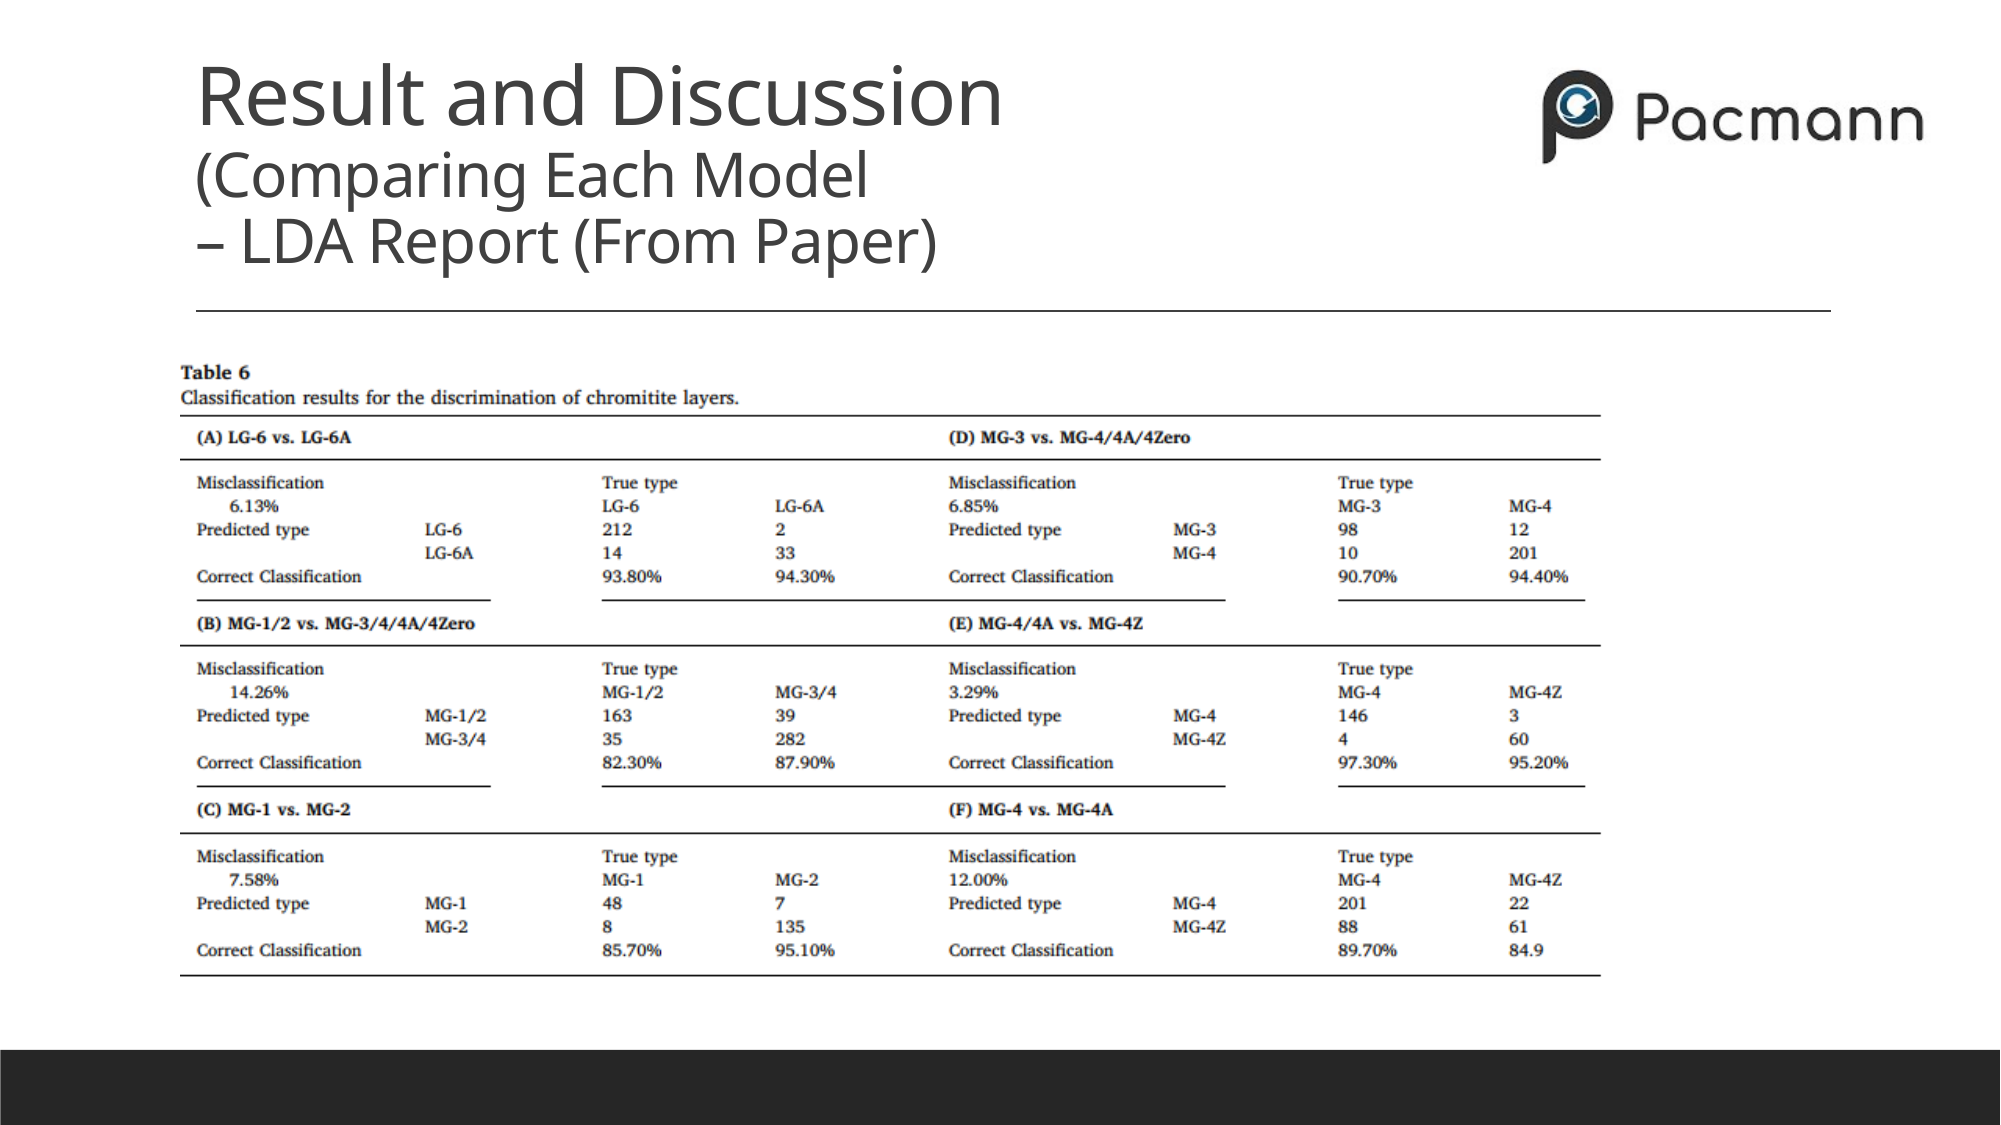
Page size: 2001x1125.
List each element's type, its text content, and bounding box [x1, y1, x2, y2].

picture [1525, 46, 1959, 195]
title Result and Discussion (Comparing Each Model – LDA Report (From Paper) [180, 47, 1830, 285]
picture [179, 358, 1623, 998]
